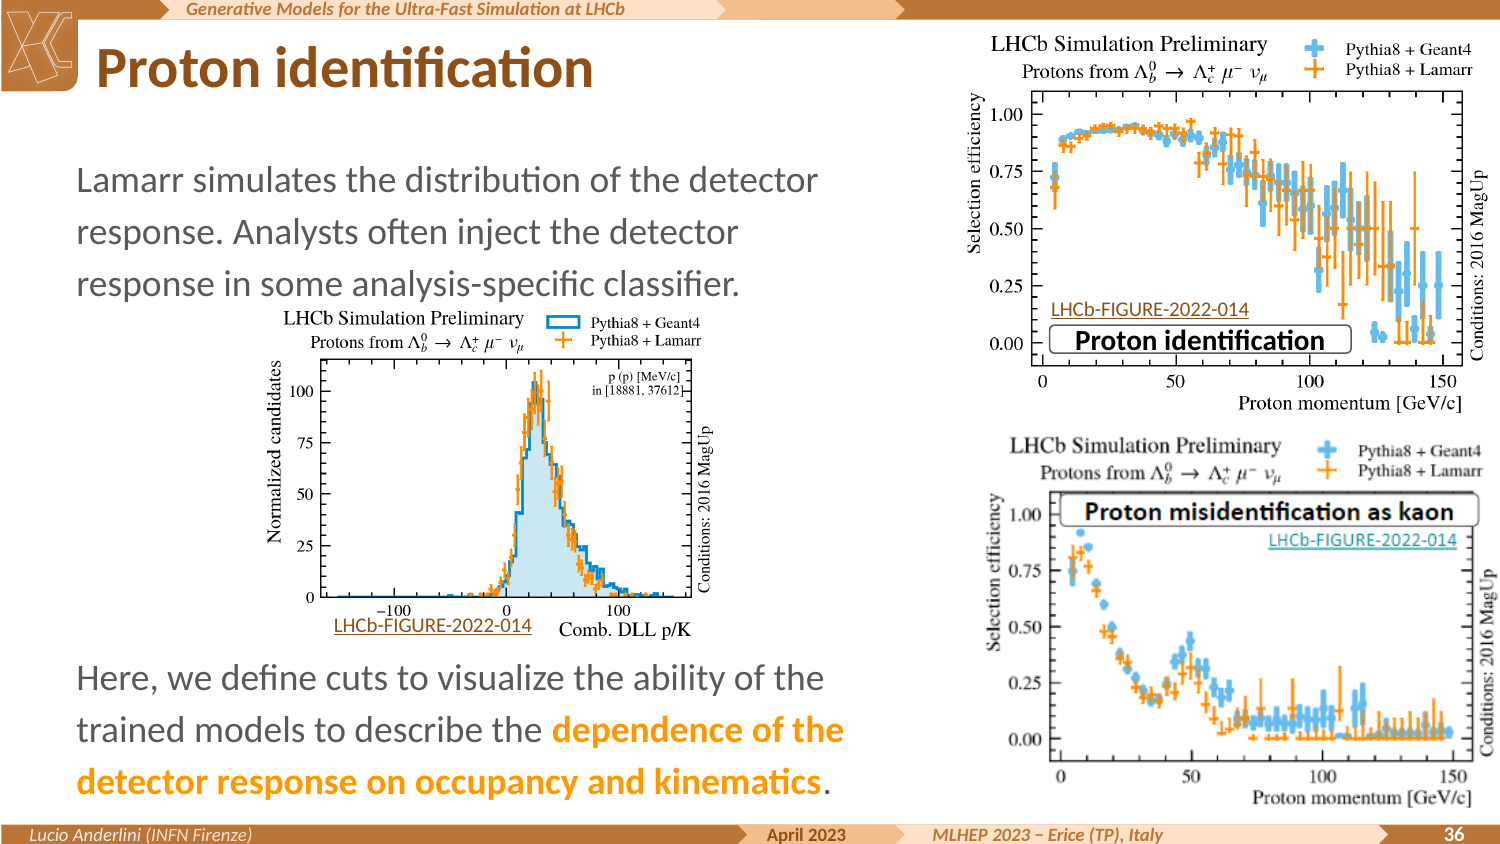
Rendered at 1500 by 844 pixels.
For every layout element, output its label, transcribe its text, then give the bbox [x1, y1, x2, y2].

picture [1, 7, 78, 88]
slide_number ‹#› [1389, 820, 1480, 844]
title Proton identification [81, 14, 1480, 109]
list Lamarr simulates the distribution of the detector response. Analysts often inject the detector response in some analysis-specific classifier. [61, 133, 896, 326]
picture [259, 299, 724, 648]
picture [967, 21, 1500, 416]
picture [973, 432, 1500, 813]
text_box Here, we define cuts to visualize the ability of the trained models to describe the dependence of the detector response on occupancy and kinematics. [61, 631, 896, 817]
